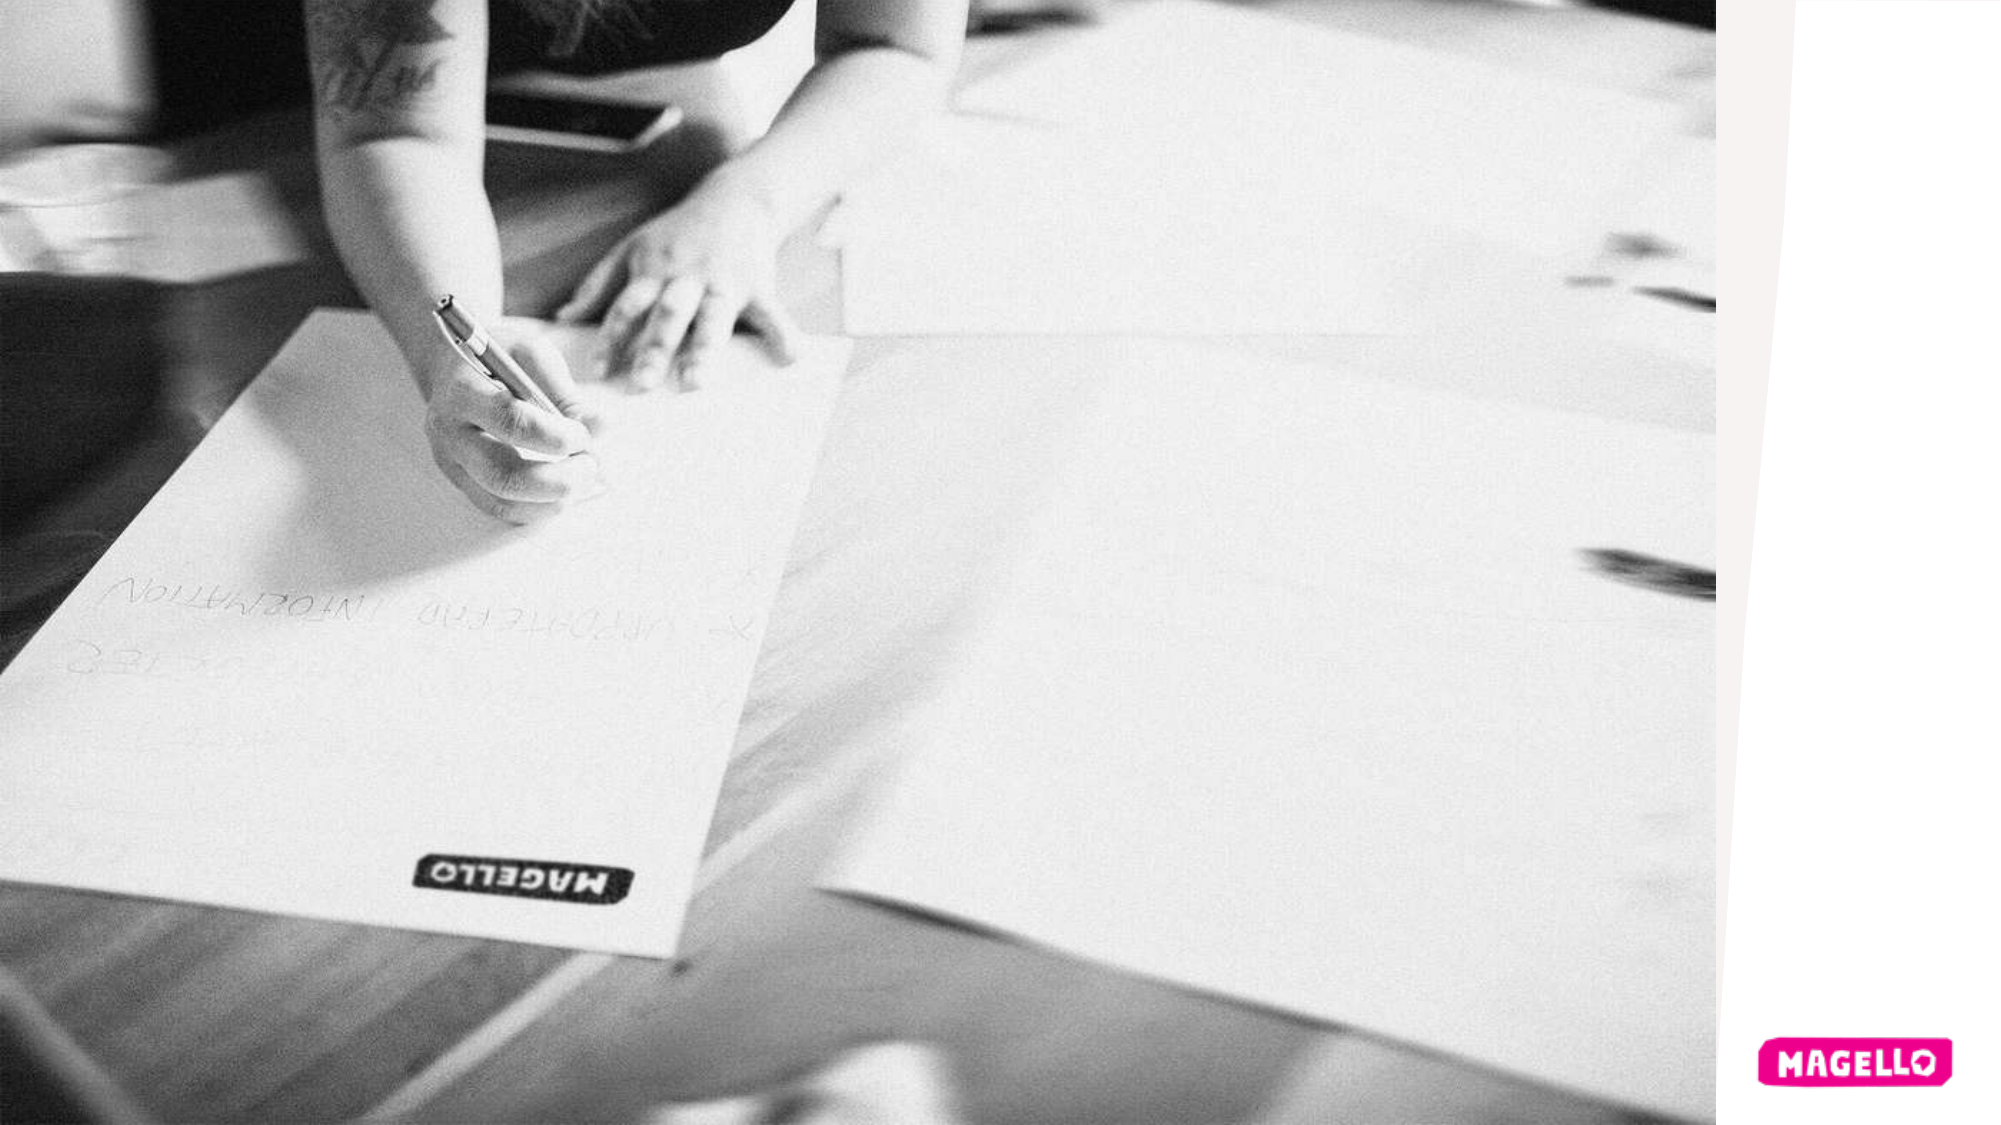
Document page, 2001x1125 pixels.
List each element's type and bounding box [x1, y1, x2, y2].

picture [0, 0, 1716, 1125]
picture [1743, 1030, 1968, 1095]
